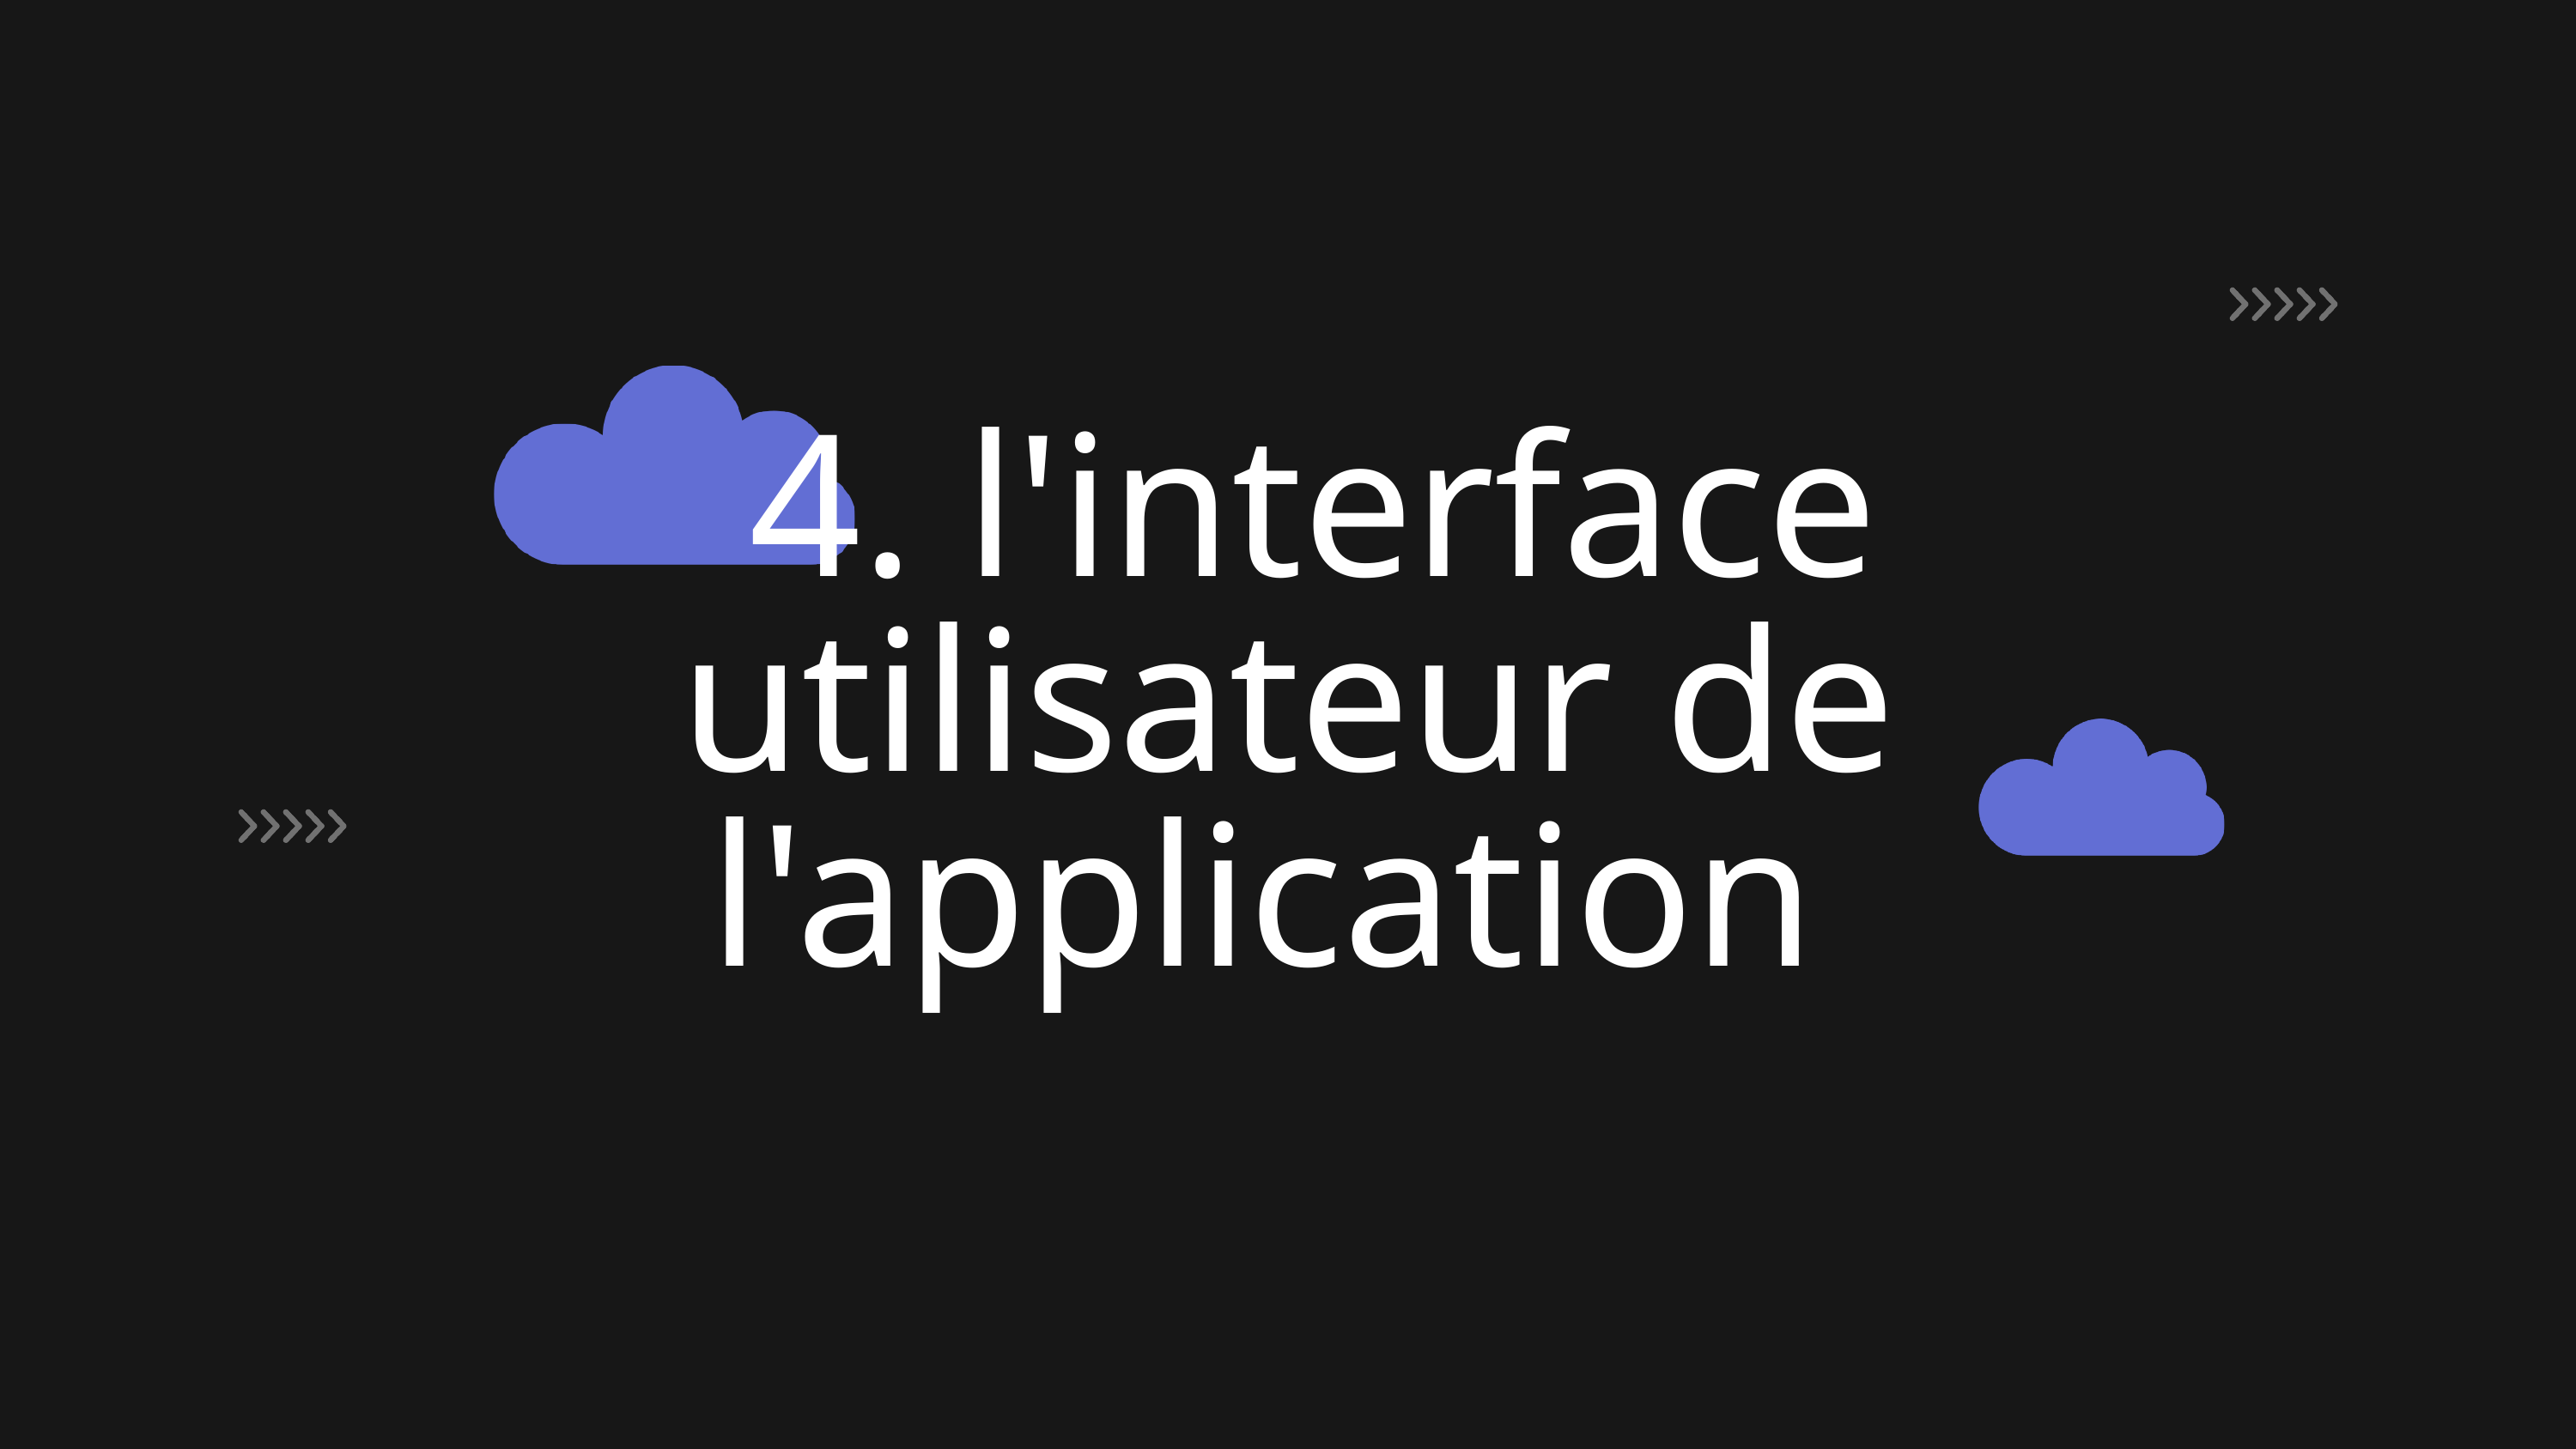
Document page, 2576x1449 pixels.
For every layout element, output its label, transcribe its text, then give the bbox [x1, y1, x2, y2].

text_box [494, 366, 855, 566]
text_box 4. l'interface utilisateur de l'application [568, 421, 2008, 1005]
text_box [2228, 287, 2338, 321]
text_box [238, 809, 347, 843]
text_box [1978, 718, 2225, 856]
